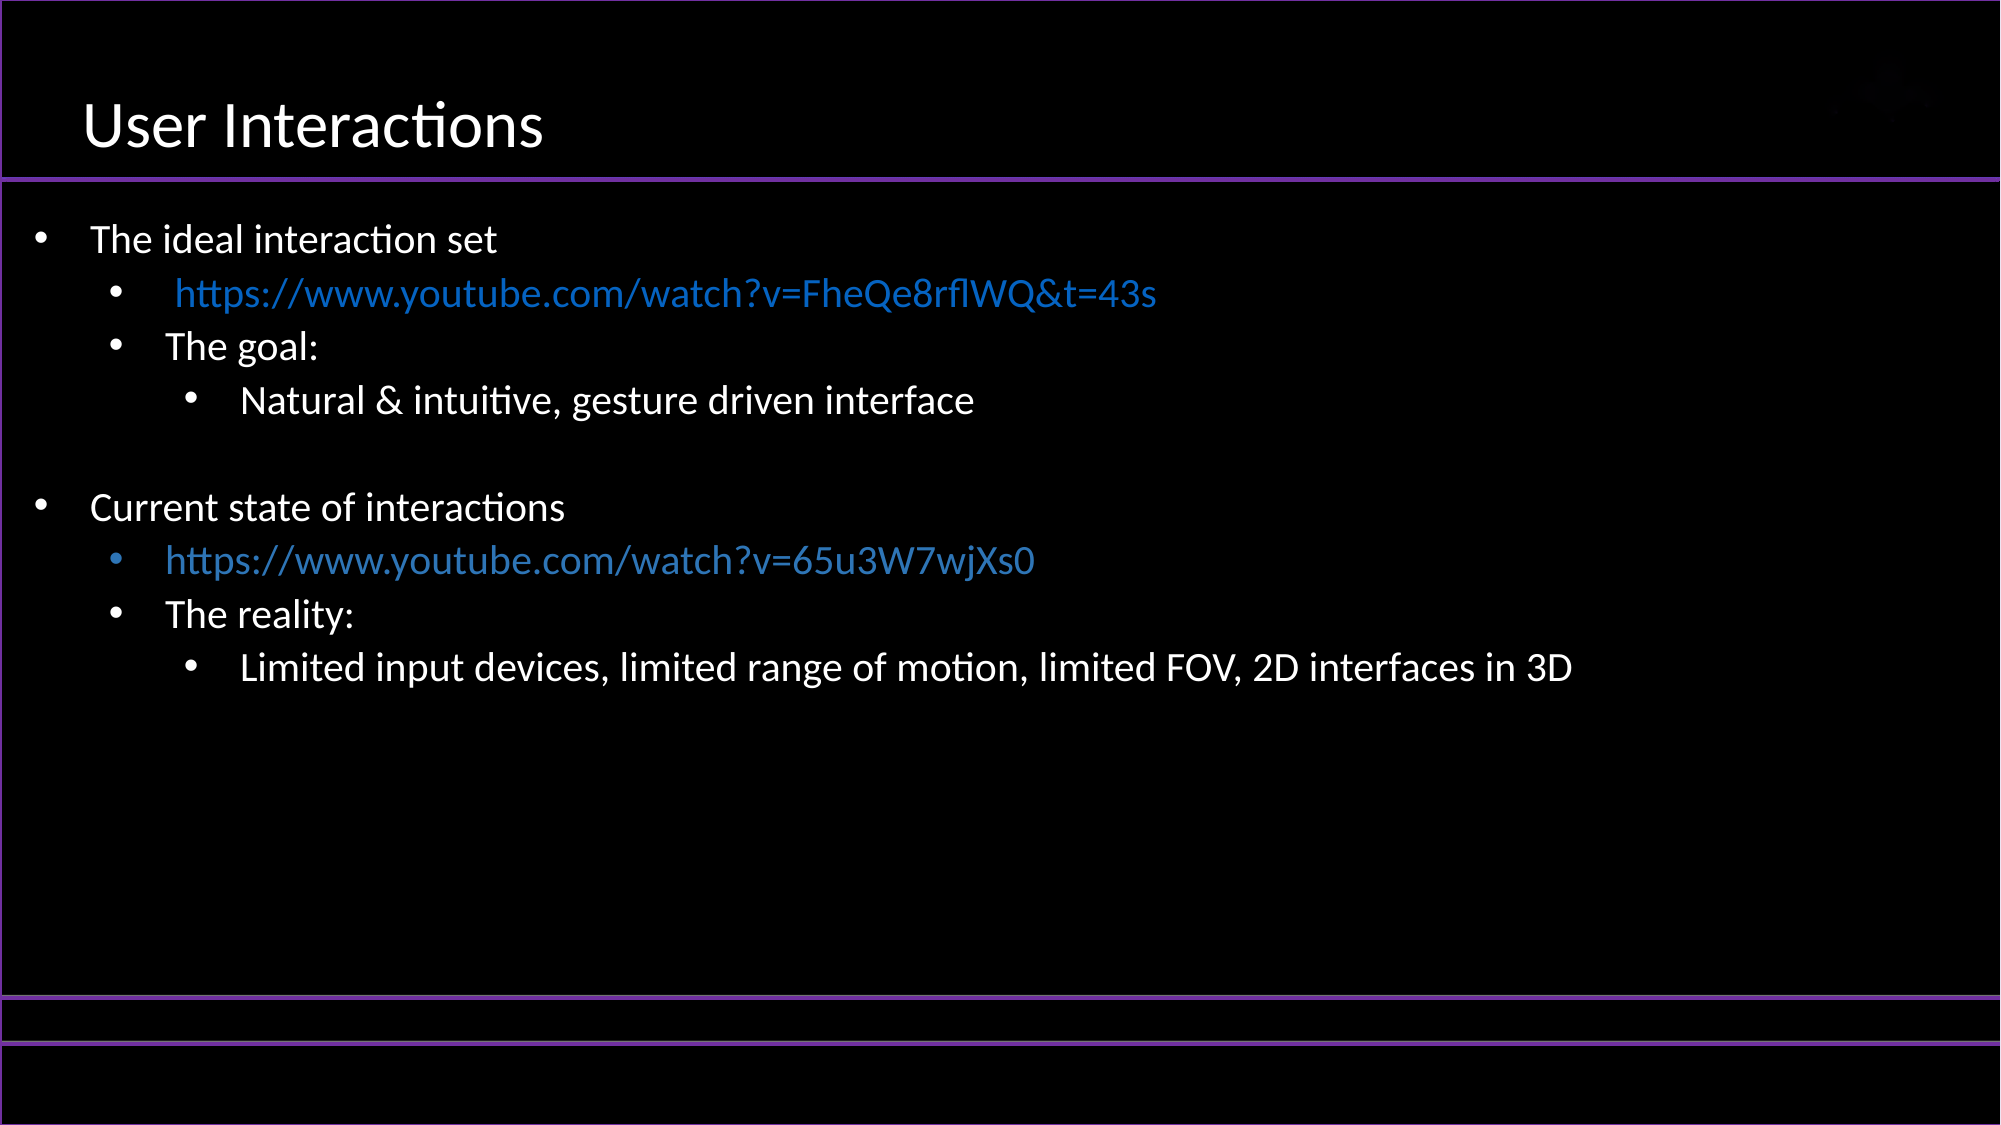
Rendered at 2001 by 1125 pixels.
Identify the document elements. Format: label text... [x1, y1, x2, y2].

title User Interactions [67, 45, 1793, 170]
text_box The ideal interaction set https://www.youtube.com/watch?v=FheQe8rflWQ&t=43s The goal: Natural & intuitive, gesture driven interface Current state of interactions https://www.youtube.com/watch?v=65u3W7wjXs0 The reality: Limited input devices, limited range of motion, limited FOV, 2D interfaces in 3D [19, 201, 1873, 850]
picture [0, 0, 2001, 1125]
